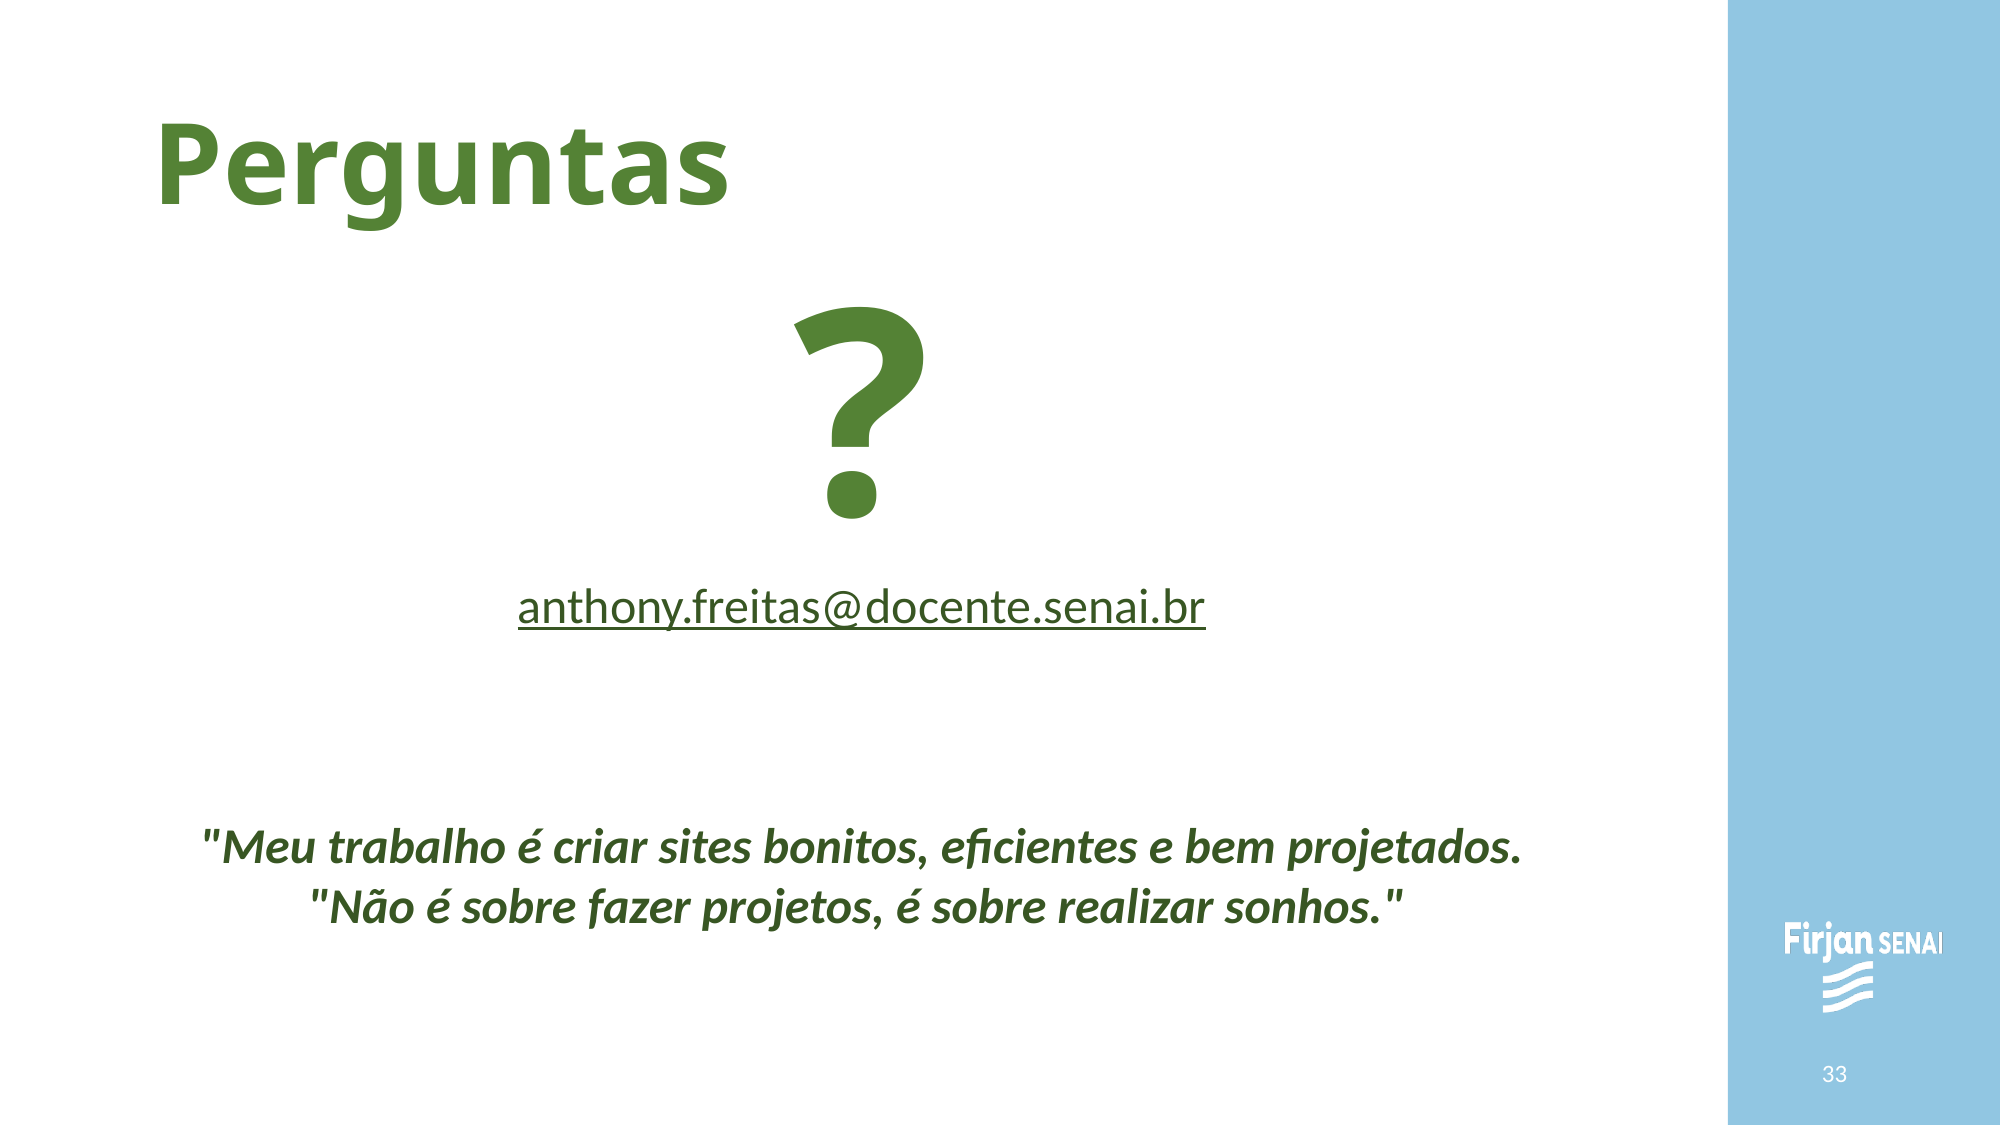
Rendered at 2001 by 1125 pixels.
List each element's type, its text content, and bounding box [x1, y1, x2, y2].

picture [1780, 918, 1945, 1014]
text_box [1727, 0, 2000, 1125]
slide_number 33 [1412, 1042, 1863, 1103]
title Perguntas [137, 59, 1728, 278]
text_box ? anthony.freitas@docente.senai.br "Meu trabalho é criar sites bonitos, eficientes e bem projetados. "Não é sobre fazer projetos, é sobre realizar sonhos." [39, 220, 1685, 1001]
